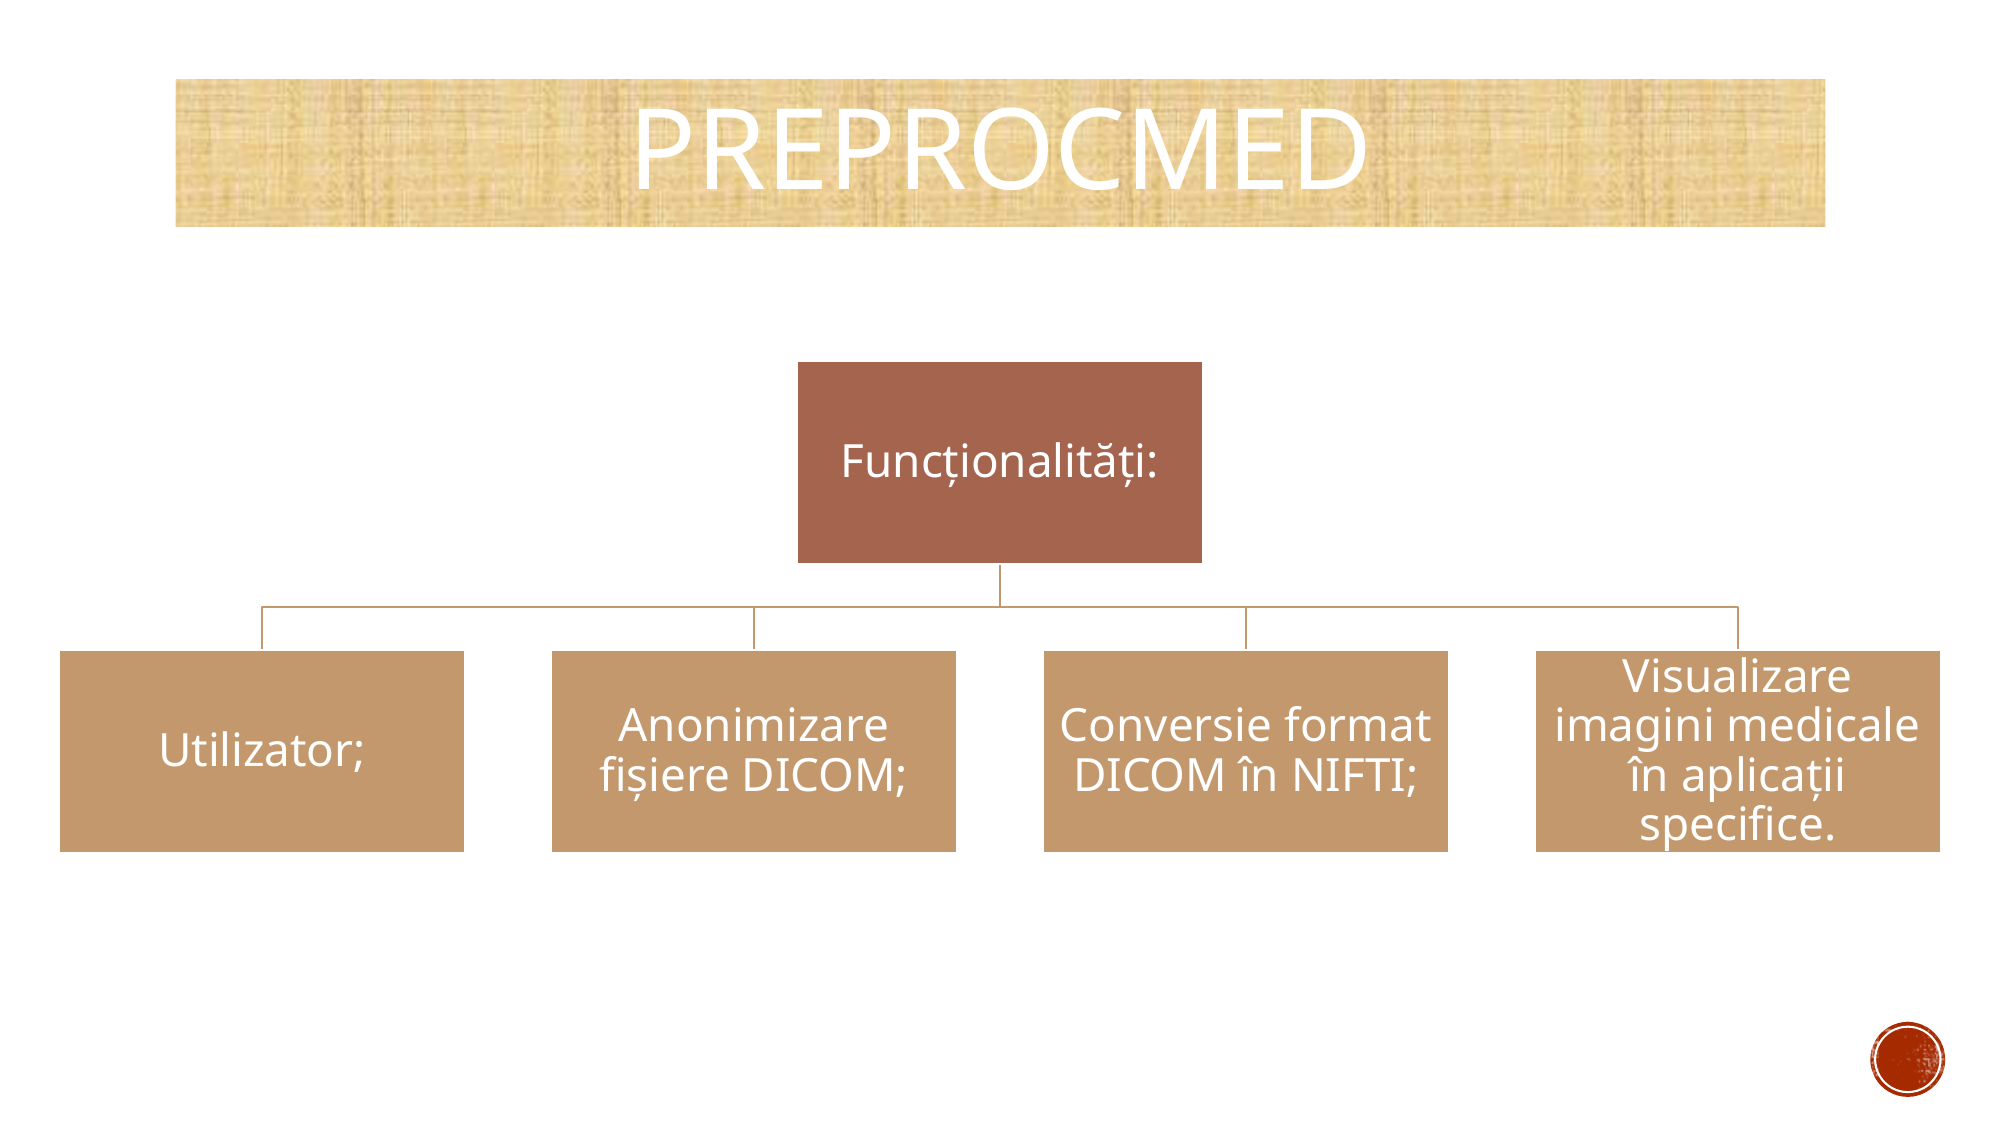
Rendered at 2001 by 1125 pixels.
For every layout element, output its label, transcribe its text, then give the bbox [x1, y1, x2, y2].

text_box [64, 362, 1940, 852]
title PreProcMed [175, 79, 1826, 227]
